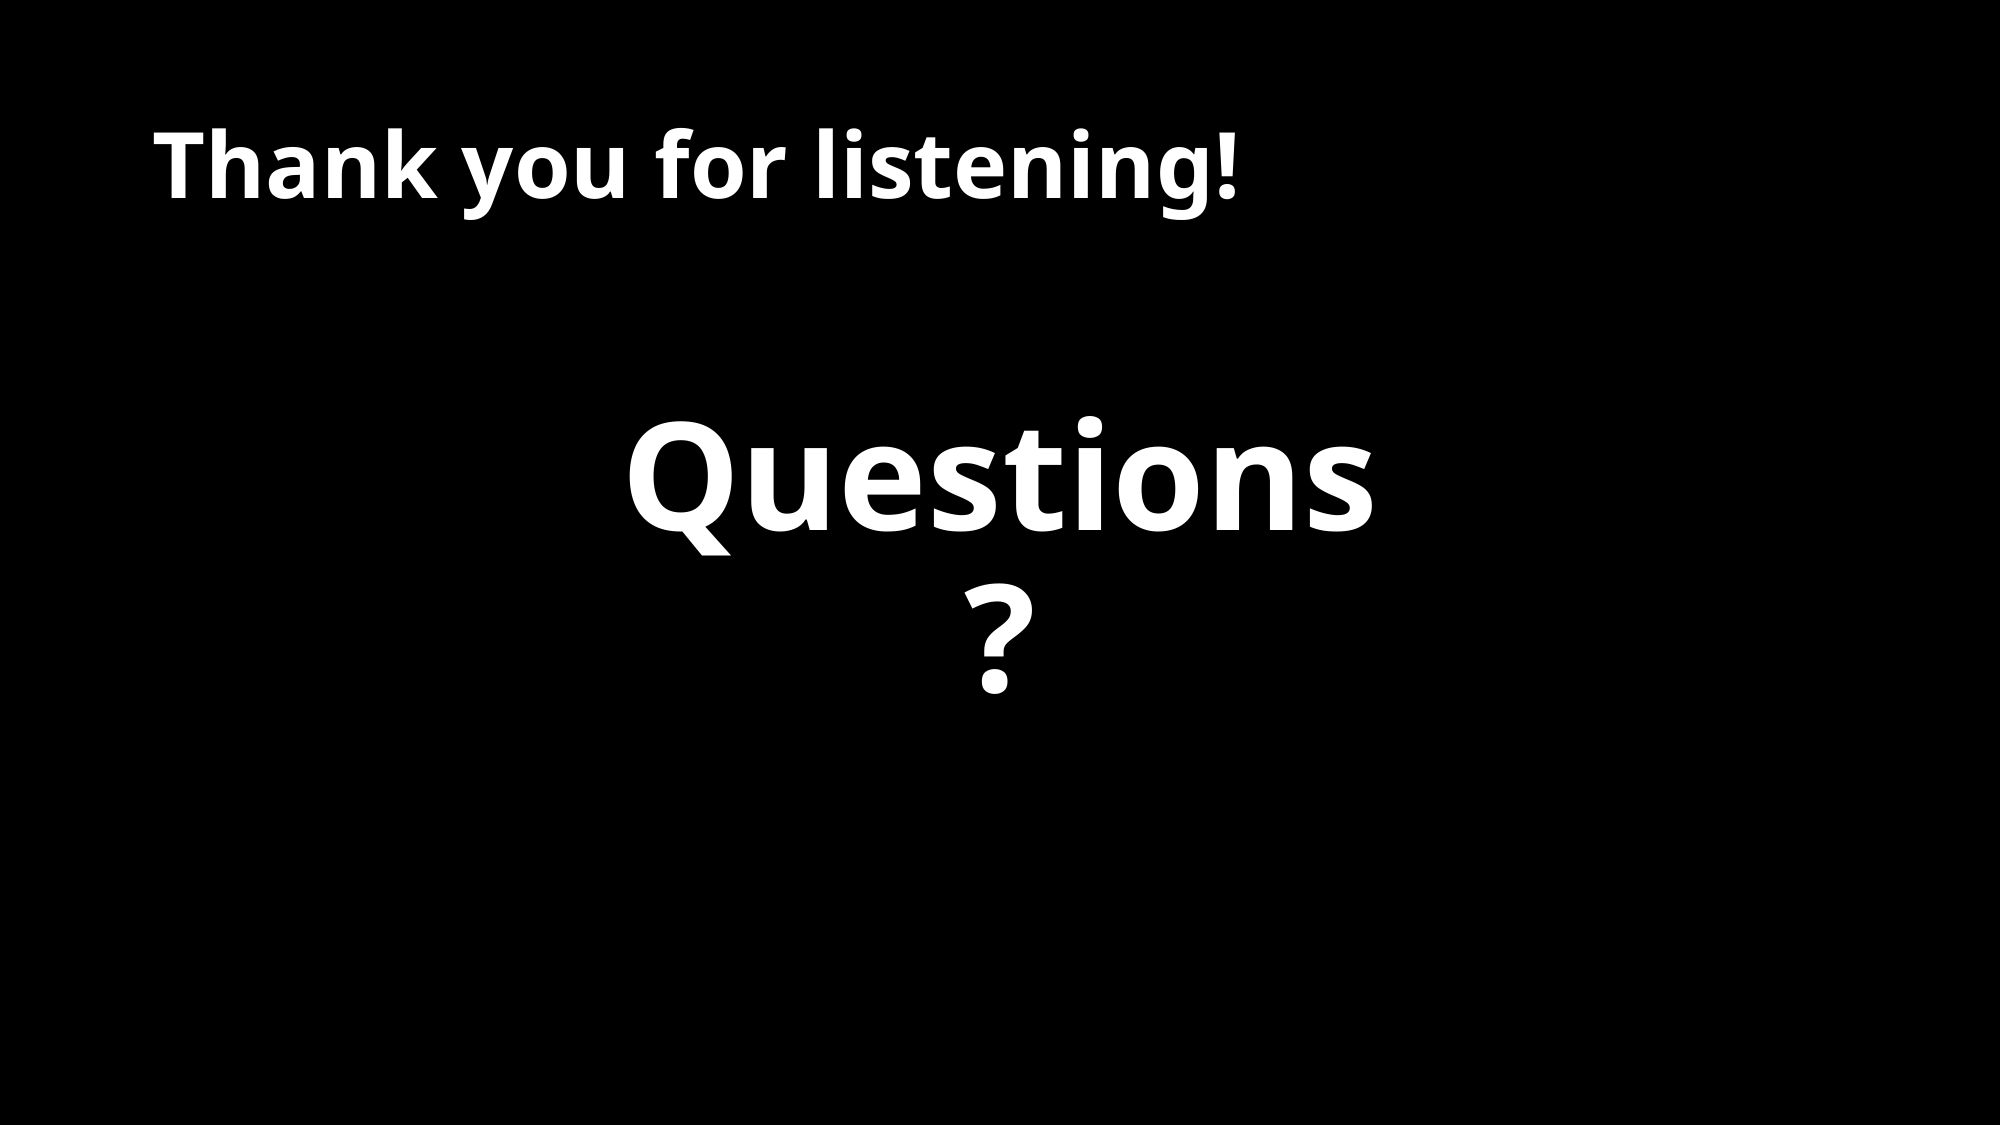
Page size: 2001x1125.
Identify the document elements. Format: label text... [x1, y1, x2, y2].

title Thank you for listening! [137, 59, 1863, 278]
text_box Questions? [604, 390, 1396, 735]
